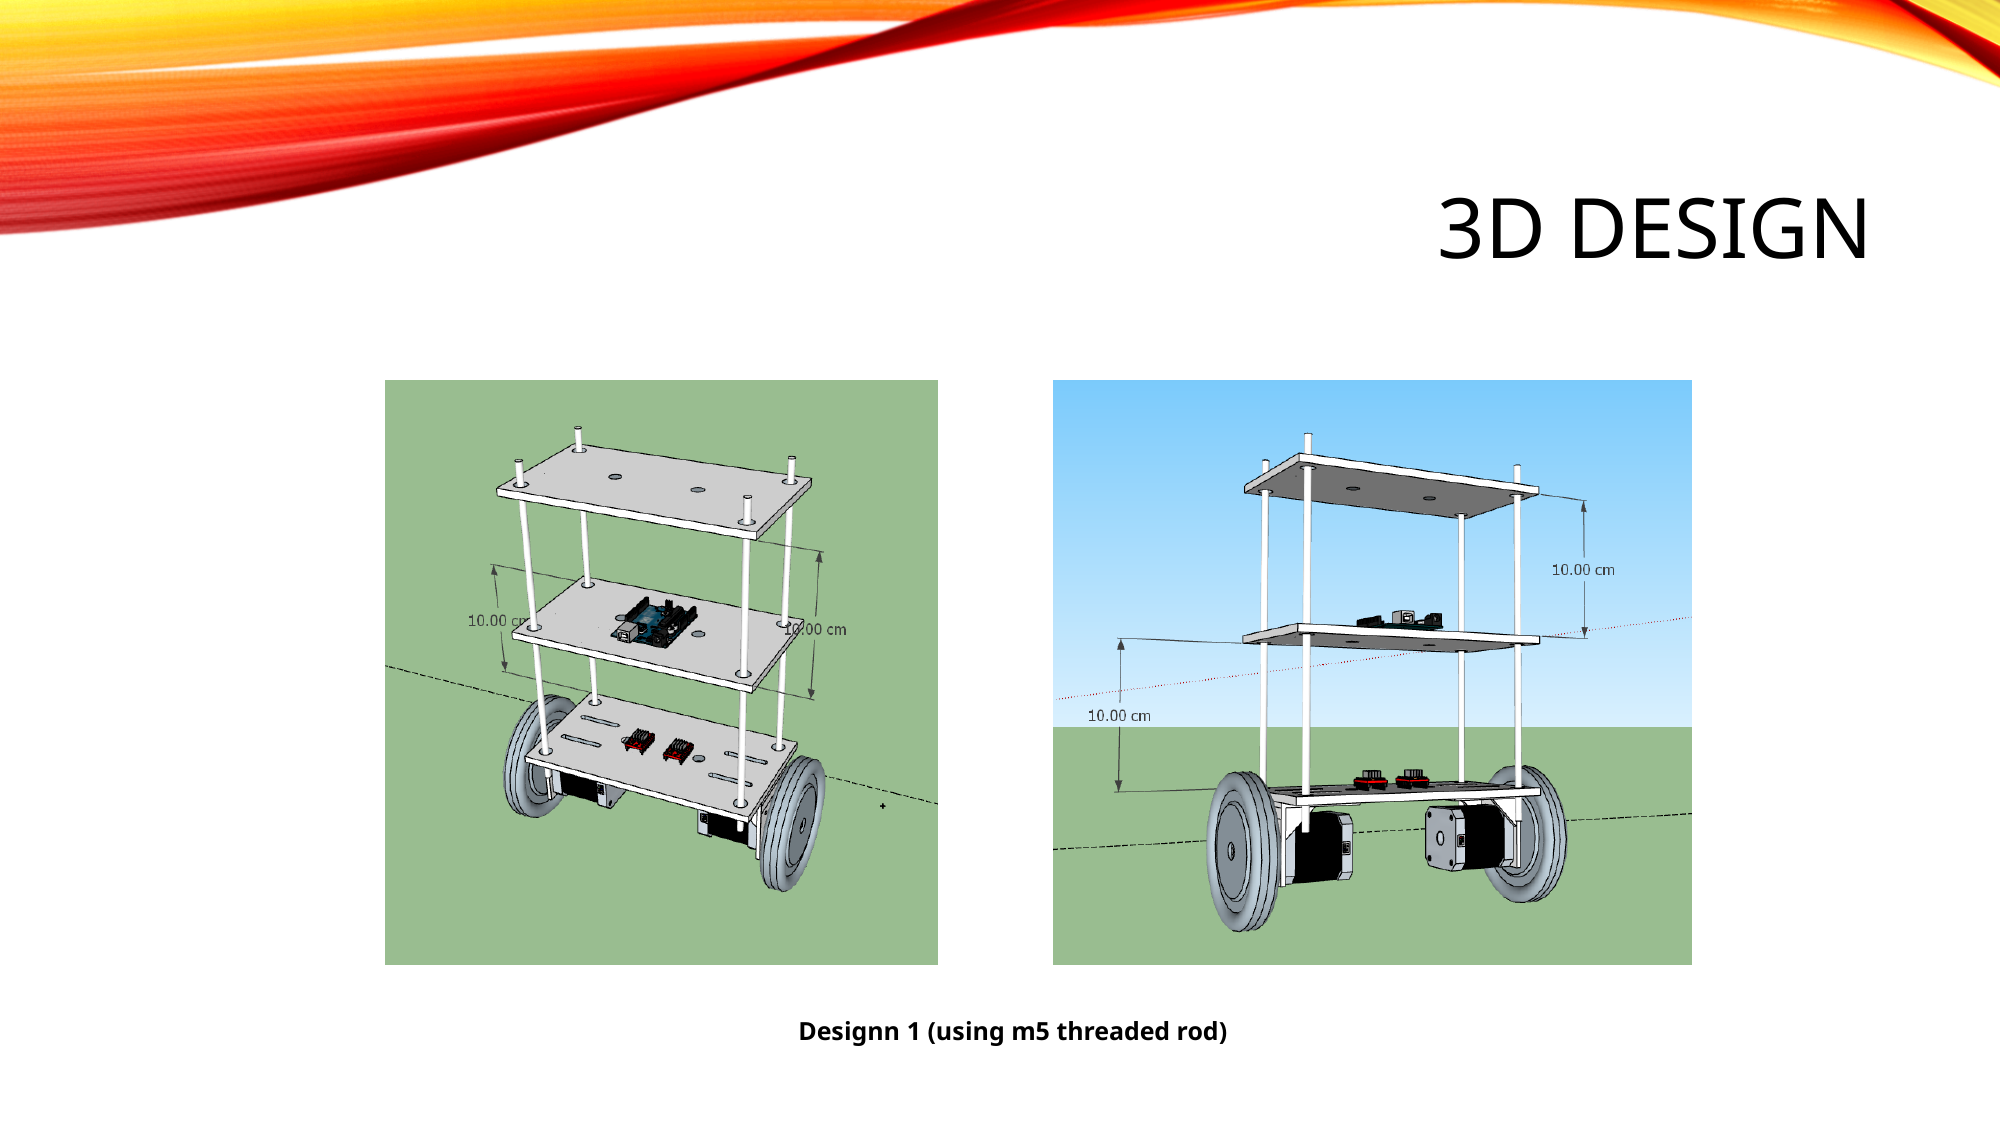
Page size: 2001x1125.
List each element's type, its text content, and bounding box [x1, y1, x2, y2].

picture [0, 0, 2000, 237]
picture [385, 380, 938, 966]
text_box 3D Design [474, 125, 1888, 338]
picture [1053, 380, 1692, 966]
text_box Designn 1 (using m5 threaded rod) [783, 1007, 1733, 1053]
